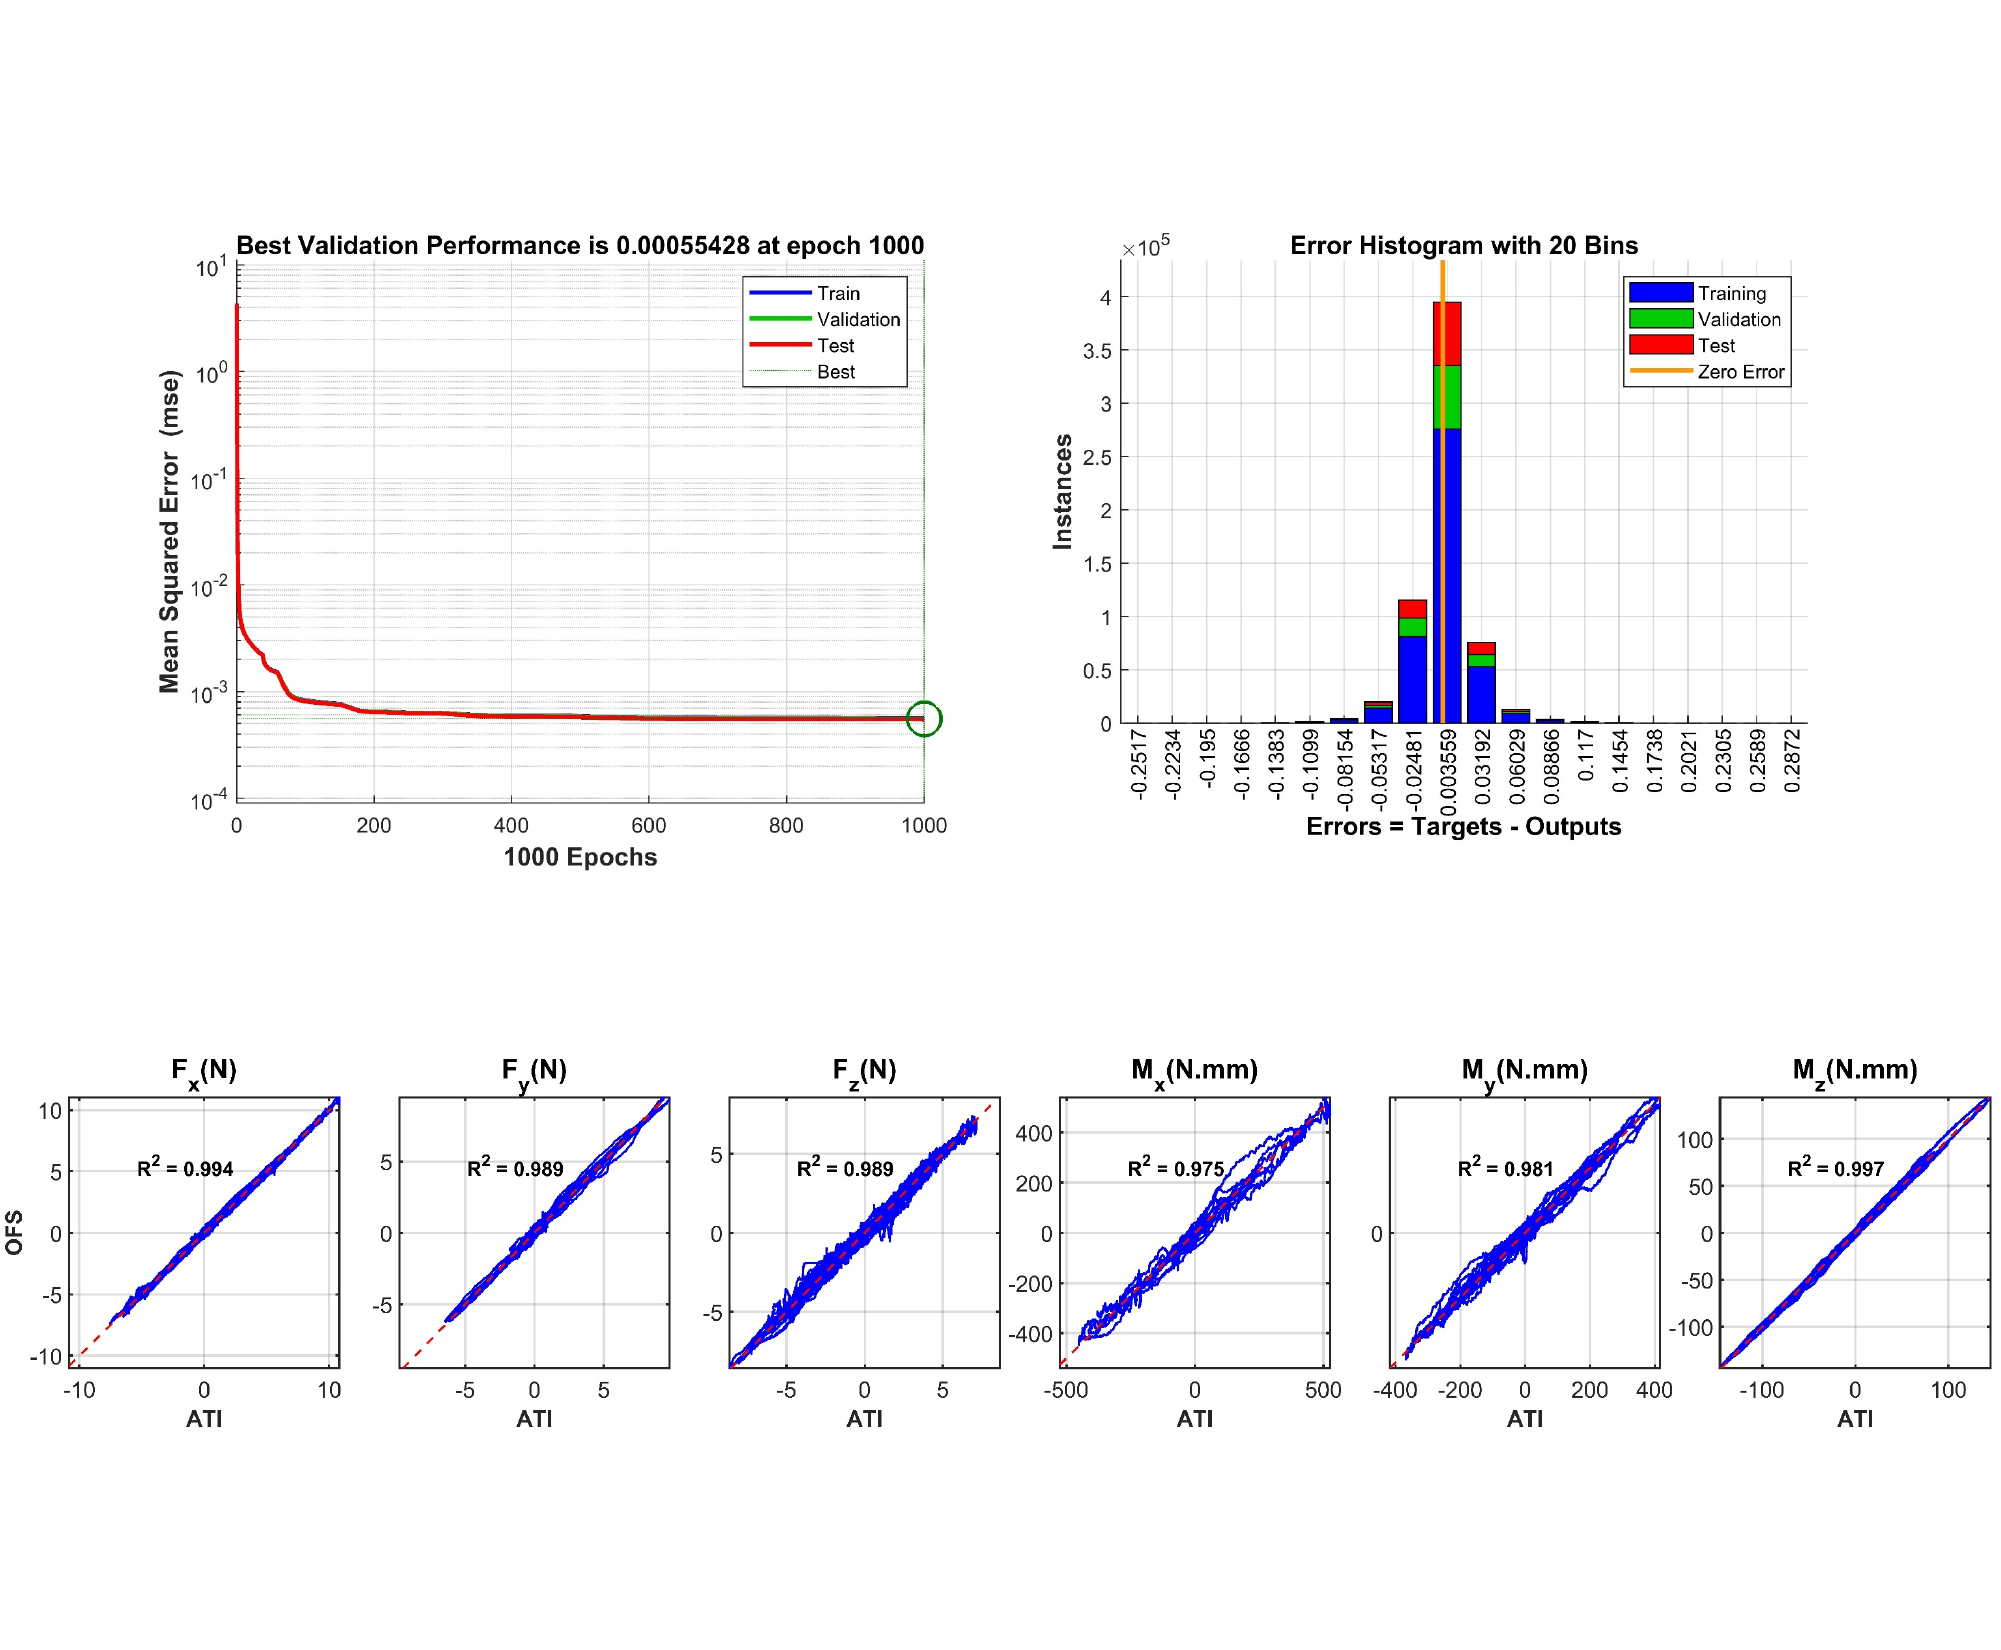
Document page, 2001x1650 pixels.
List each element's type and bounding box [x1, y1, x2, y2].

picture [0, 1049, 1999, 1440]
picture [121, 210, 1892, 876]
